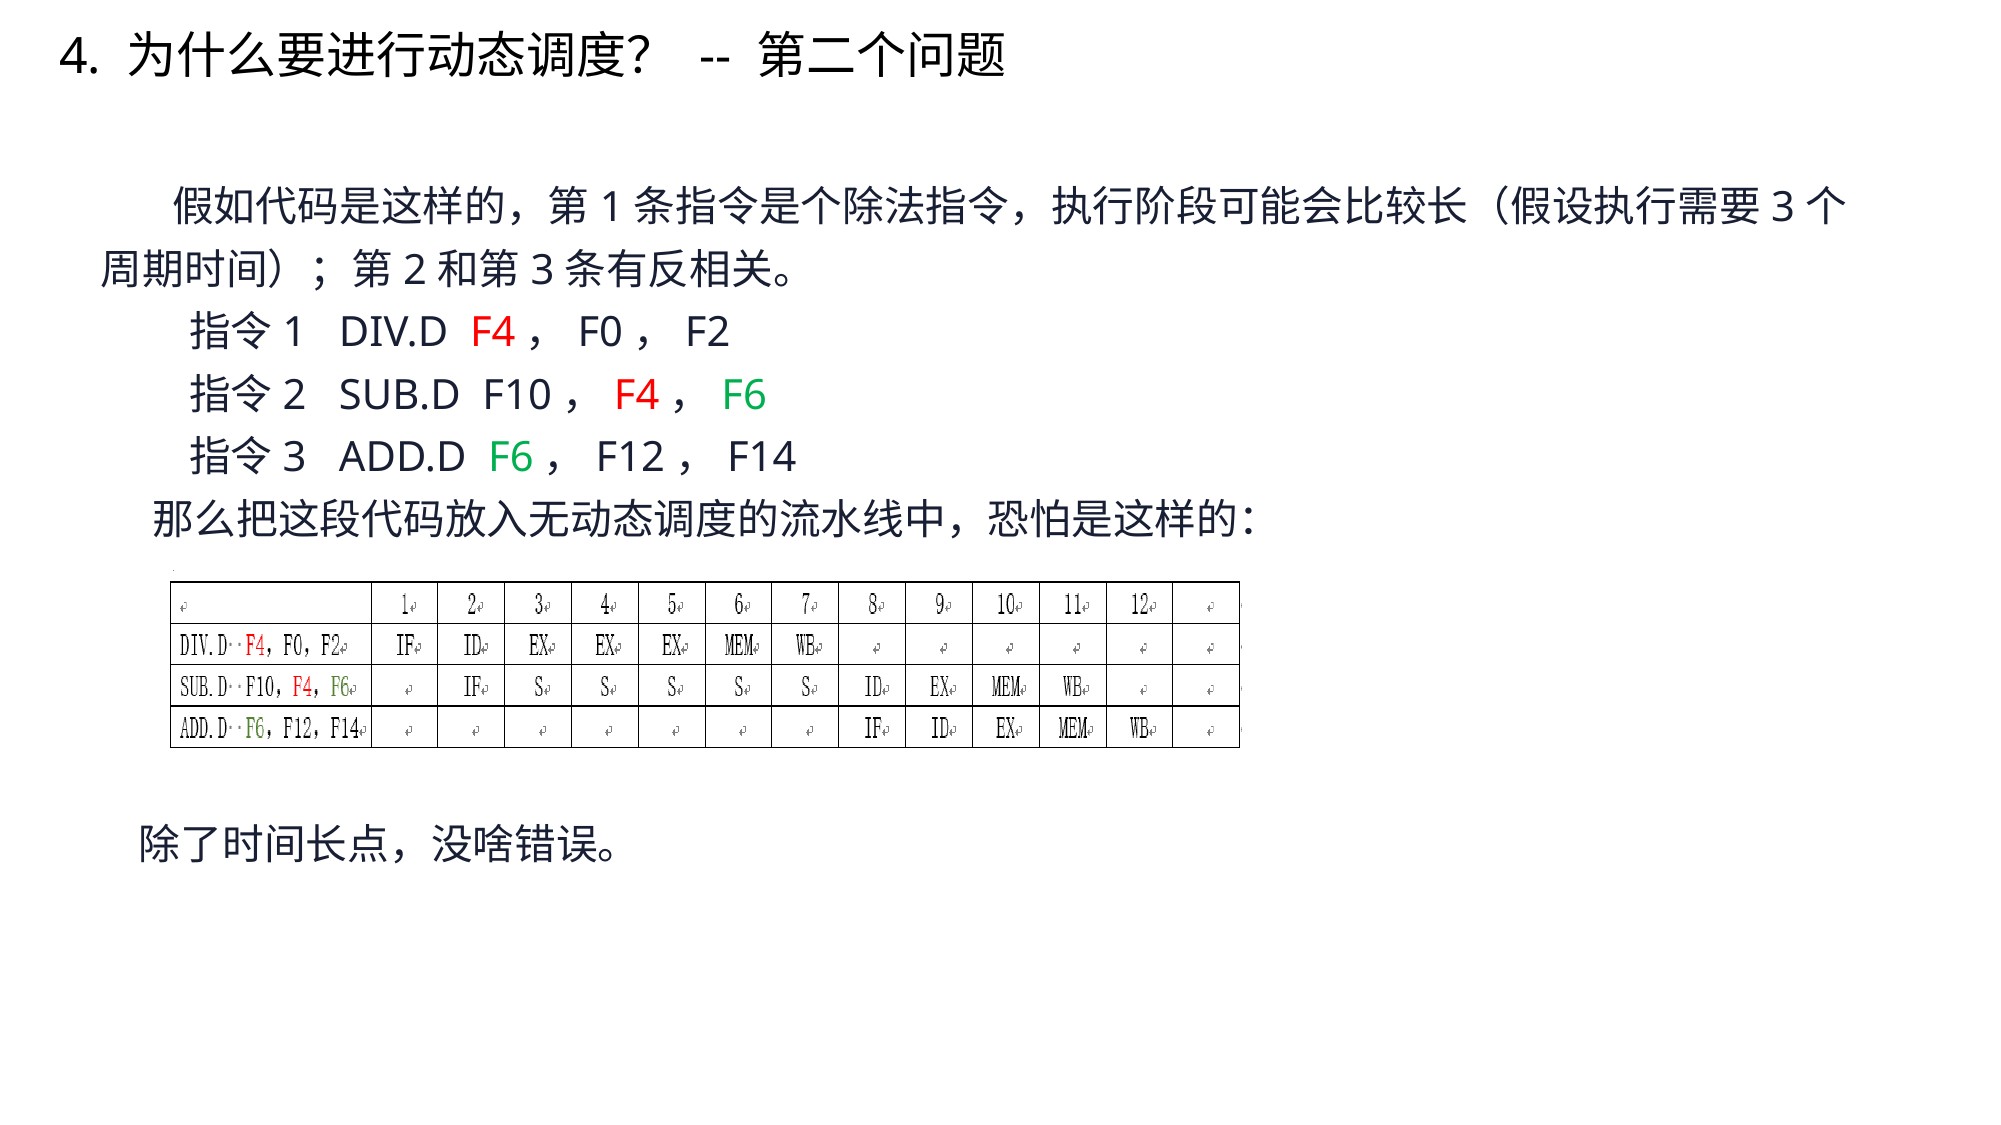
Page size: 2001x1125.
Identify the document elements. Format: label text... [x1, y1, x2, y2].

text_box [167, 345, 199, 570]
text_box 4. 为什么要进行动态调度？ -- 第二个问题 [44, 17, 1022, 91]
picture [167, 570, 1242, 760]
list 假如代码是这样的，第1条指令是个除法指令，执行阶段可能会比较长（假设执行需要3个周期时间）；第2和第3条有反相关。 指令1 DIV.D F4，F0，F2 指令2 SUB.D F10，F4，F6 指令3 ADD.D F6，F12，F14 那么把这段代码放入无动态调度的流水线中，恐怕是这样的： 除了时间长点，没啥错误。 [85, 160, 1886, 903]
